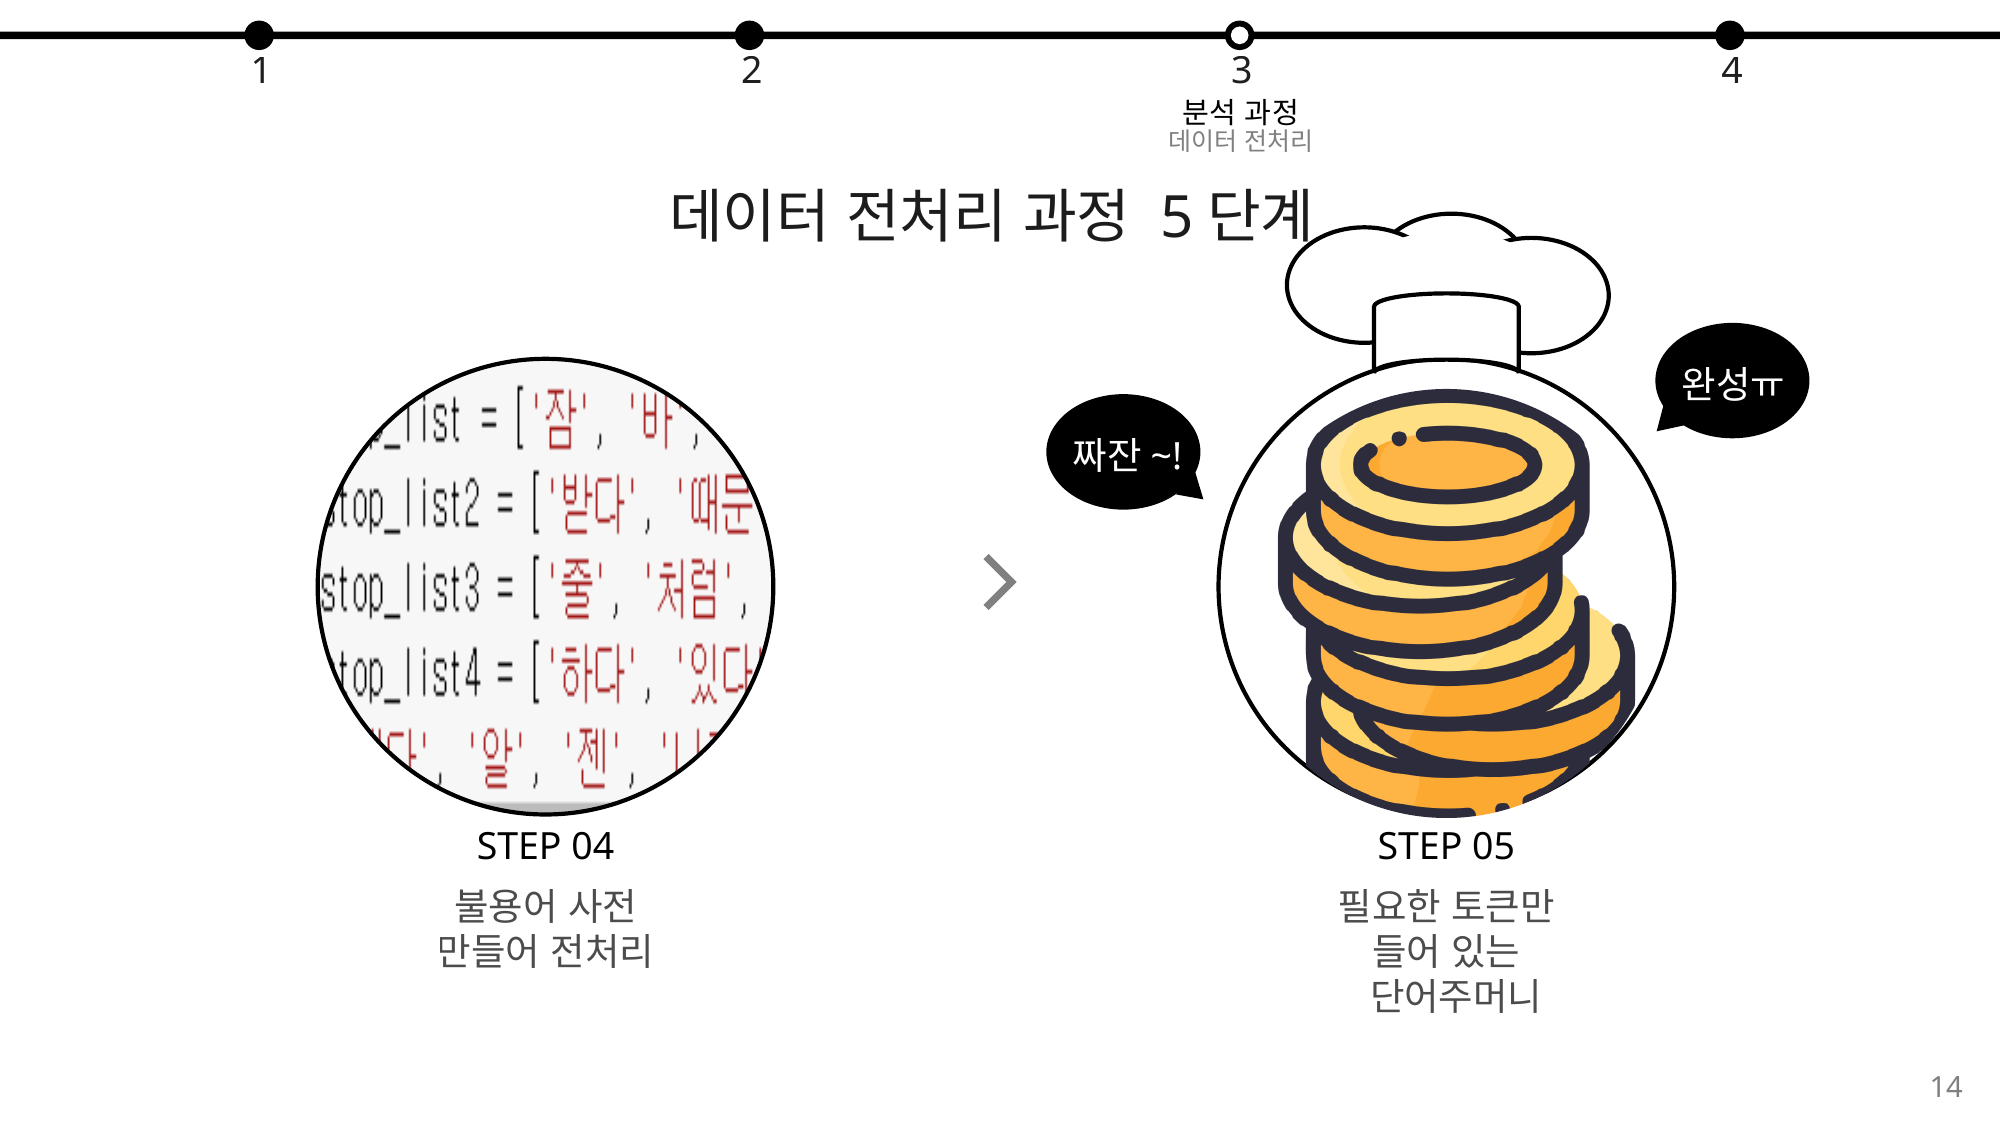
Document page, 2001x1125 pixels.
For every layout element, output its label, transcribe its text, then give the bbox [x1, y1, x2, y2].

text_box 4 [1706, 39, 1754, 99]
text_box [1714, 19, 1746, 39]
text_box [765, 31, 1224, 40]
text_box 3 [1216, 39, 1263, 87]
text_box [1229, 25, 1250, 39]
text_box [1256, 31, 1714, 40]
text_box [1046, 213, 1831, 1027]
text_box [243, 19, 275, 39]
text_box [1223, 19, 1256, 39]
text_box 분석 과정 [1167, 87, 1314, 118]
text_box [0, 31, 243, 40]
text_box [317, 358, 774, 982]
text_box [733, 19, 766, 39]
text_box 2 [726, 39, 773, 99]
text_box [275, 31, 734, 40]
text_box 데이터 전처리 [1153, 118, 1329, 164]
text_box 14 [1895, 1060, 1978, 1111]
text_box 1 [235, 39, 283, 99]
text_box 데이터 전처리 과정 5단계 [125, 171, 1875, 256]
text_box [986, 556, 1014, 608]
text_box [1746, 31, 2000, 40]
